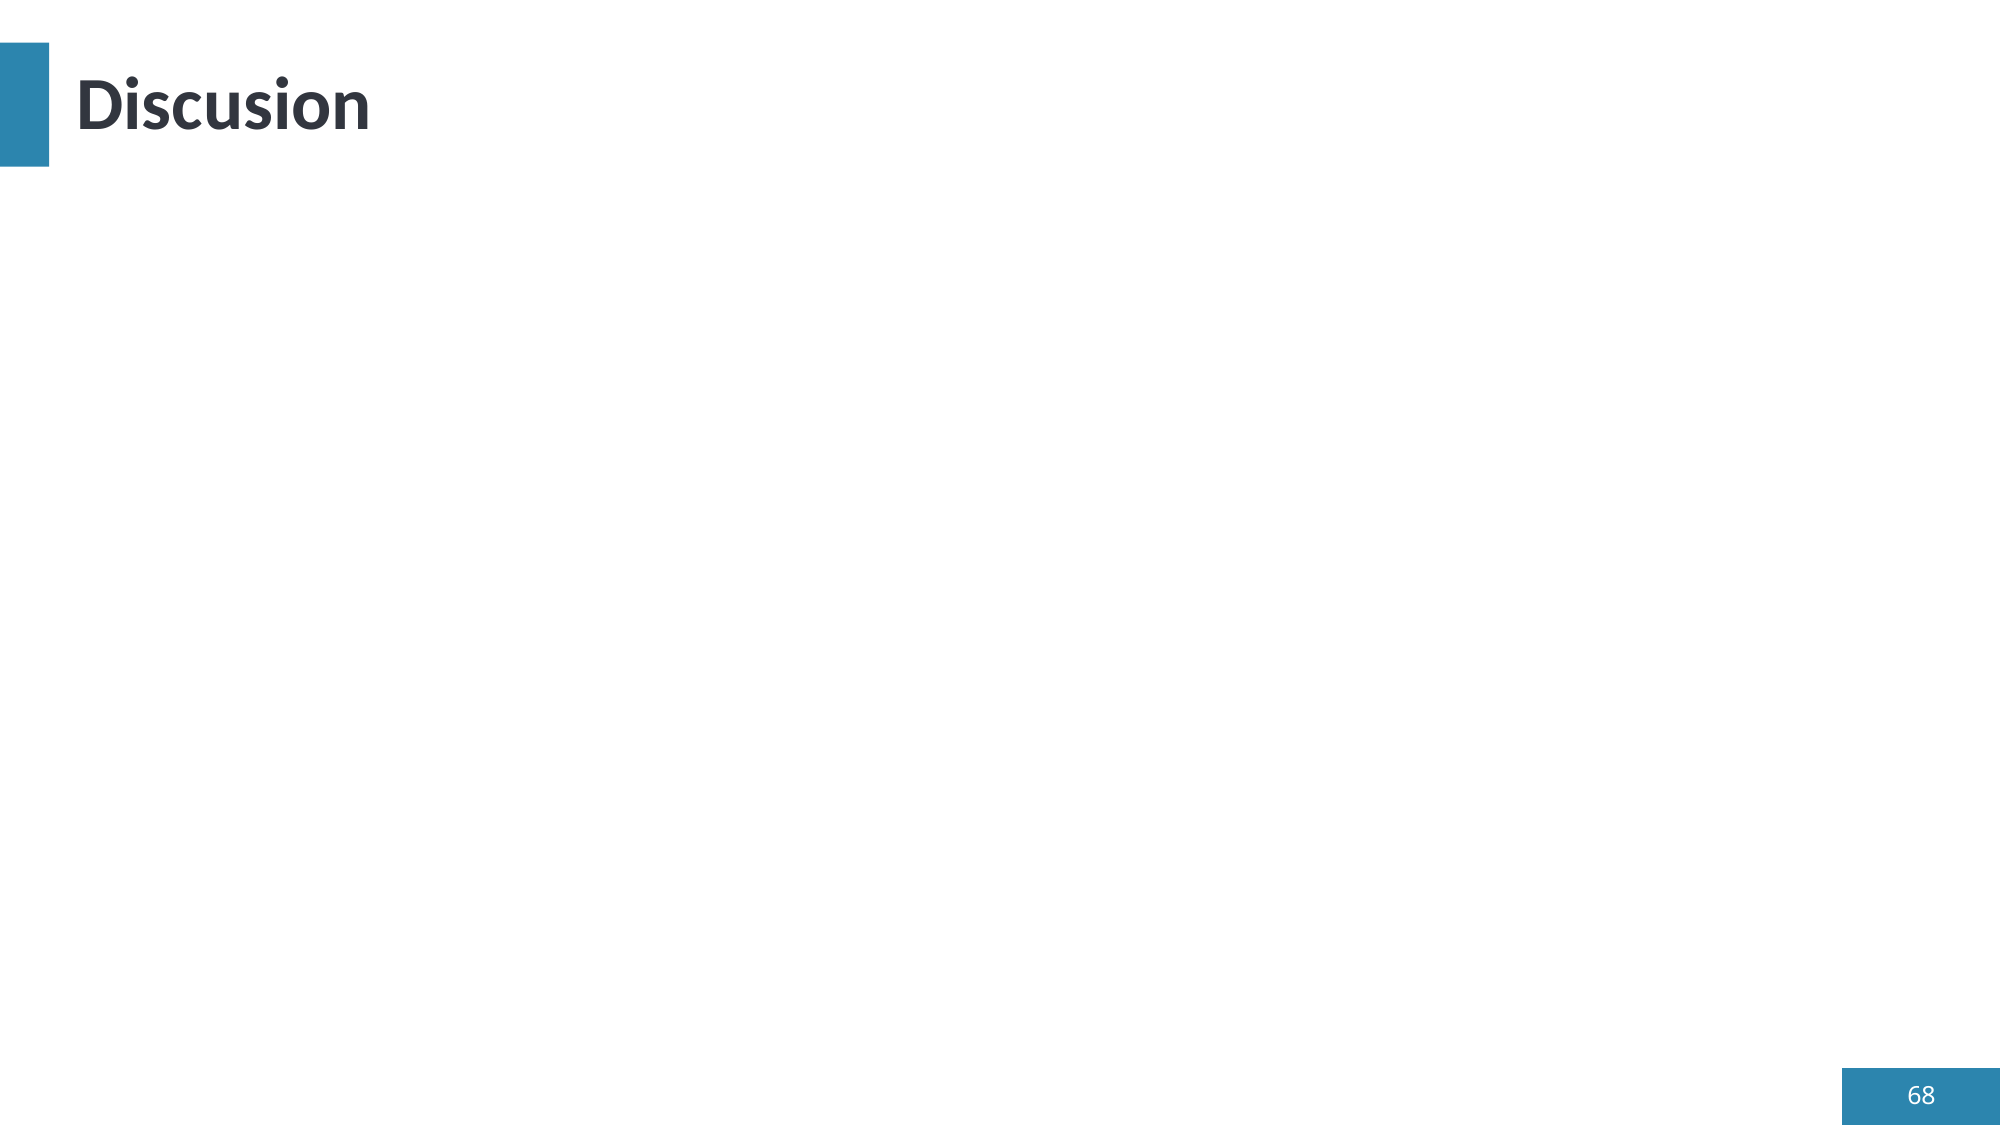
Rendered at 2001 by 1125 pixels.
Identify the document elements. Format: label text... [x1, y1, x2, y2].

title Discusion [60, 42, 1951, 168]
slide_number 68 [1889, 1079, 1951, 1114]
